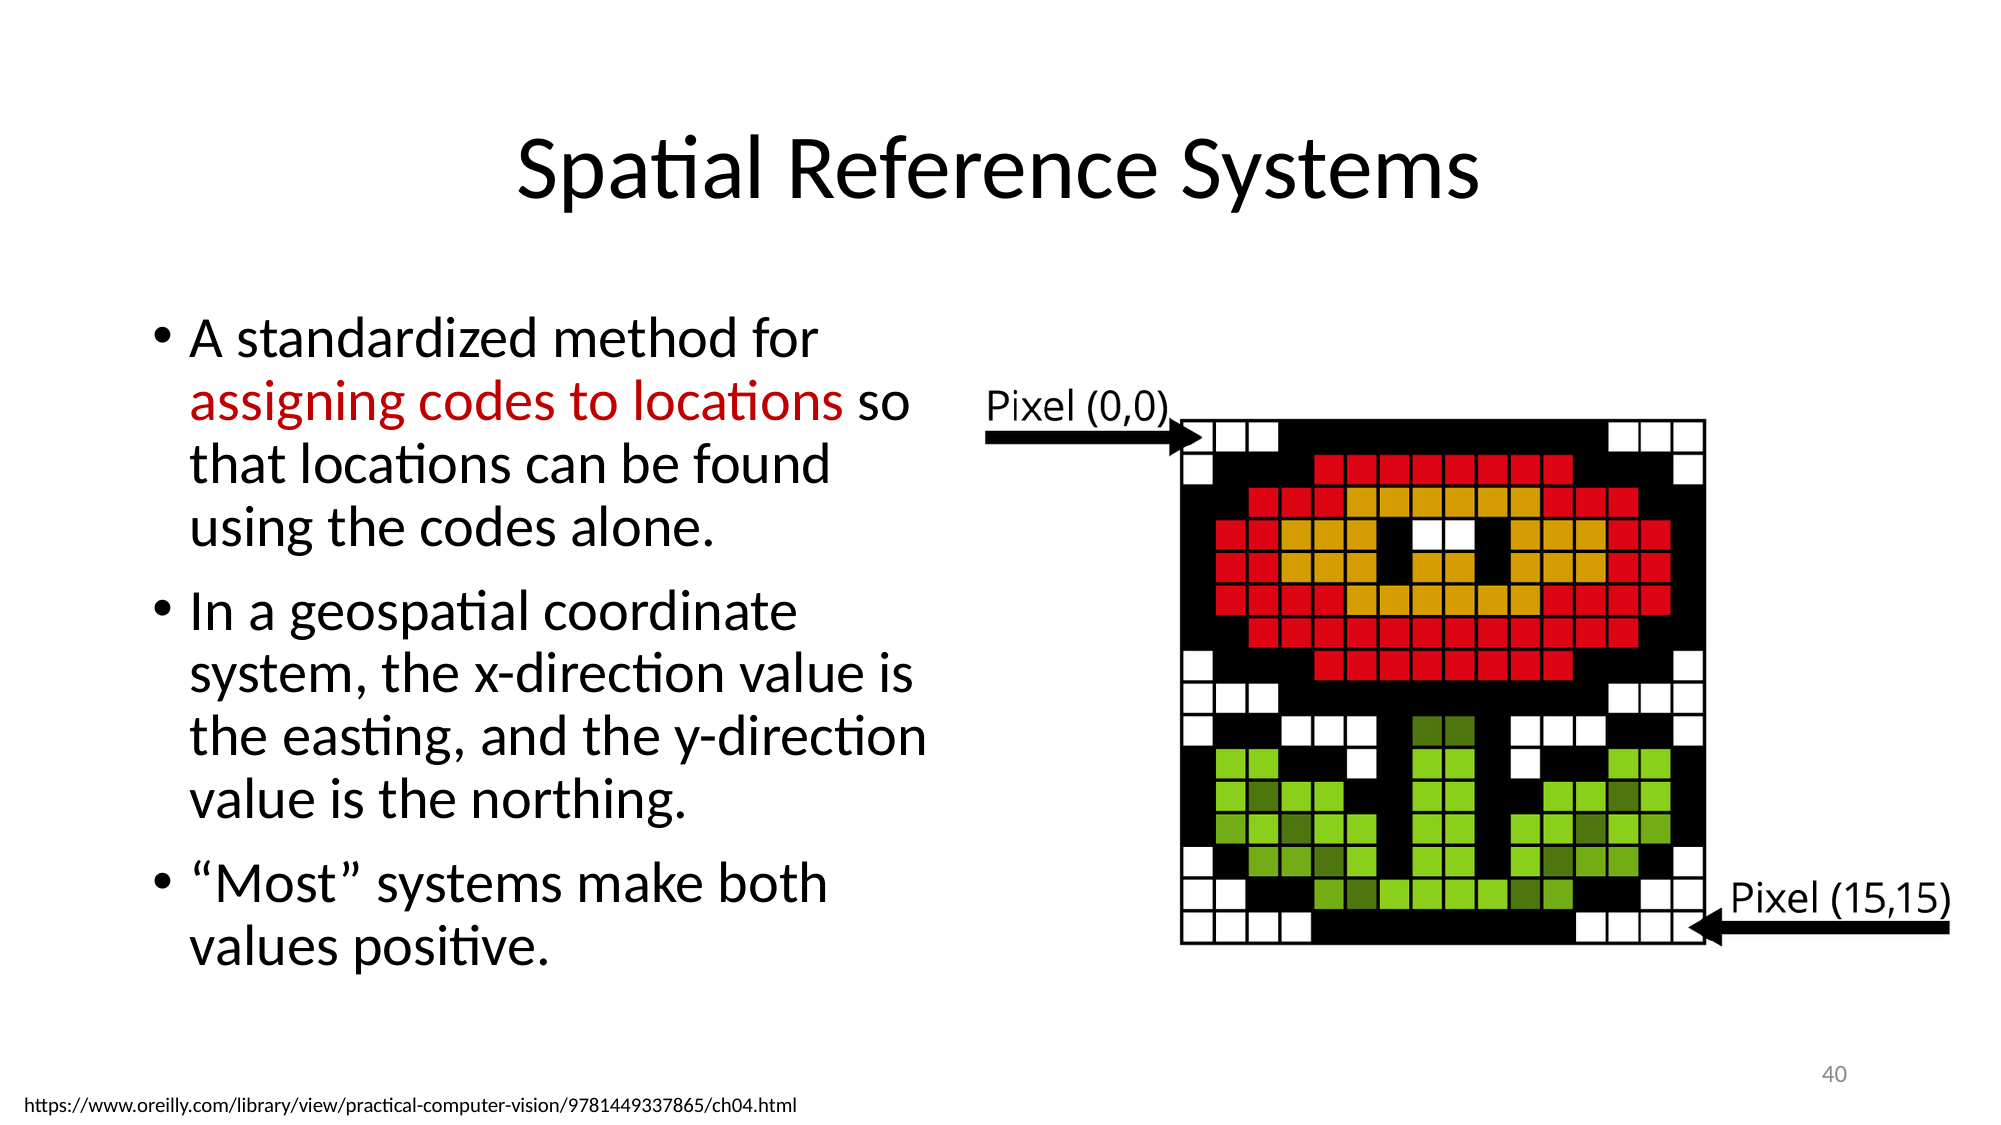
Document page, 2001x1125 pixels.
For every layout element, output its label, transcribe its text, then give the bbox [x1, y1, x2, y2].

text_box https://www.oreilly.com/library/view/practical-computer-vision/9781449337865/ch04.html [9, 1084, 813, 1125]
picture [983, 379, 1952, 974]
slide_number 40 [1412, 1042, 1863, 1103]
list A standardized method for assigning codes to locations so that locations can be found using the codes alone. In a geospatial coordinate system, the x-direction value is the easting, and the y-direction value is the northing. “Most” systems make both values positive. [137, 299, 971, 1014]
title Spatial Reference Systems [137, 59, 1863, 278]
